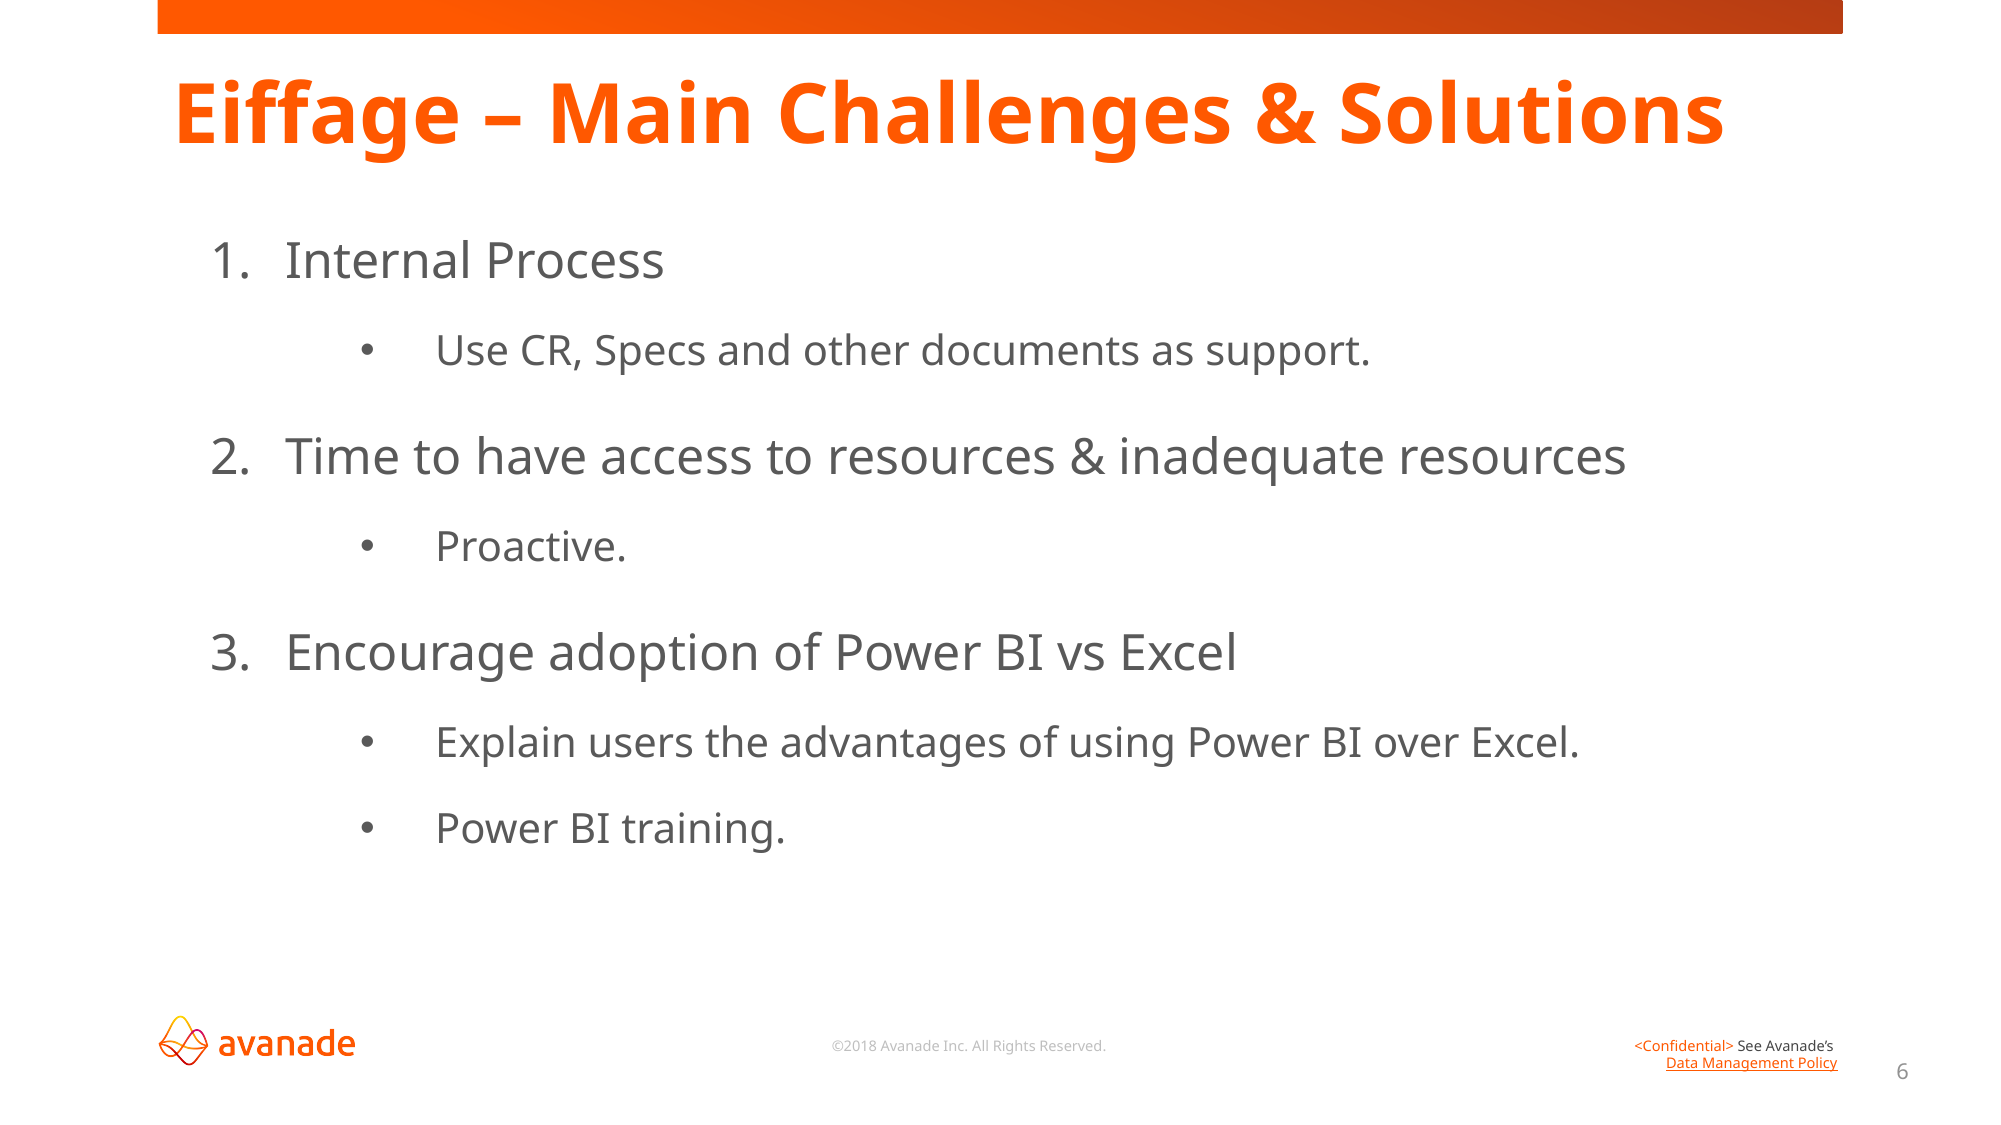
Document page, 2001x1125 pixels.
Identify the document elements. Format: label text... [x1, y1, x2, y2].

list Internal Process Use CR, Specs and other documents as support. Time to have access to resources & inadequate resources Proactive. Encourage adoption of Power BI vs Excel Explain users the advantages of using Power BI over Excel. Power BI training. [157, 206, 1843, 1003]
title Eiffage – Main Challenges & Solutions [157, 64, 1843, 206]
picture [138, 995, 384, 1086]
slide_number 6 [1842, 1042, 1924, 1103]
